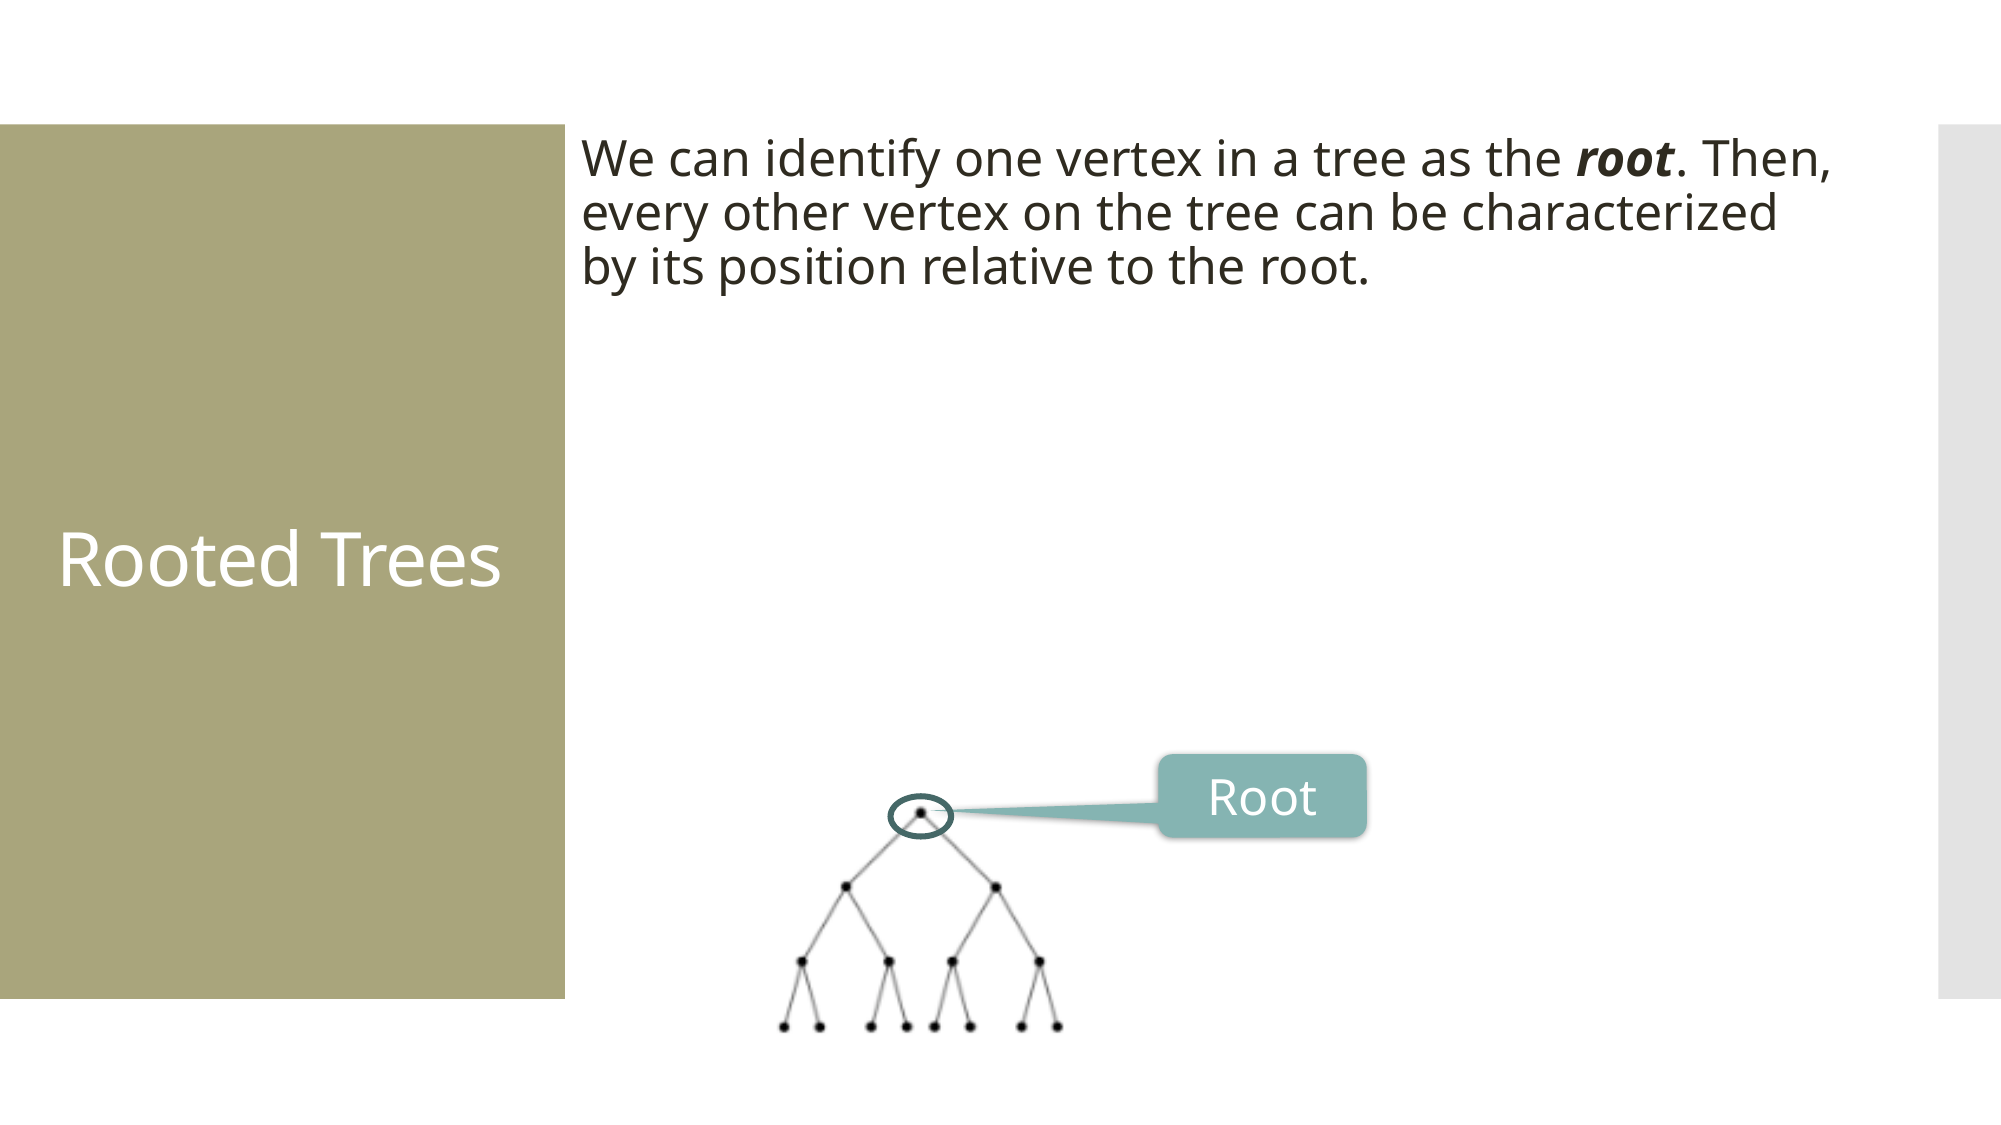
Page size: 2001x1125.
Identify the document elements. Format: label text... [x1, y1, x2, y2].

title Rooted Trees [41, 184, 525, 940]
picture [728, 727, 1117, 1125]
text_box We can identify one vertex in a tree as the root. Then, every other vertex on the tree can be characterized by its position relative to the root. [566, 40, 1863, 1061]
text_box Root [1117, 754, 1367, 838]
